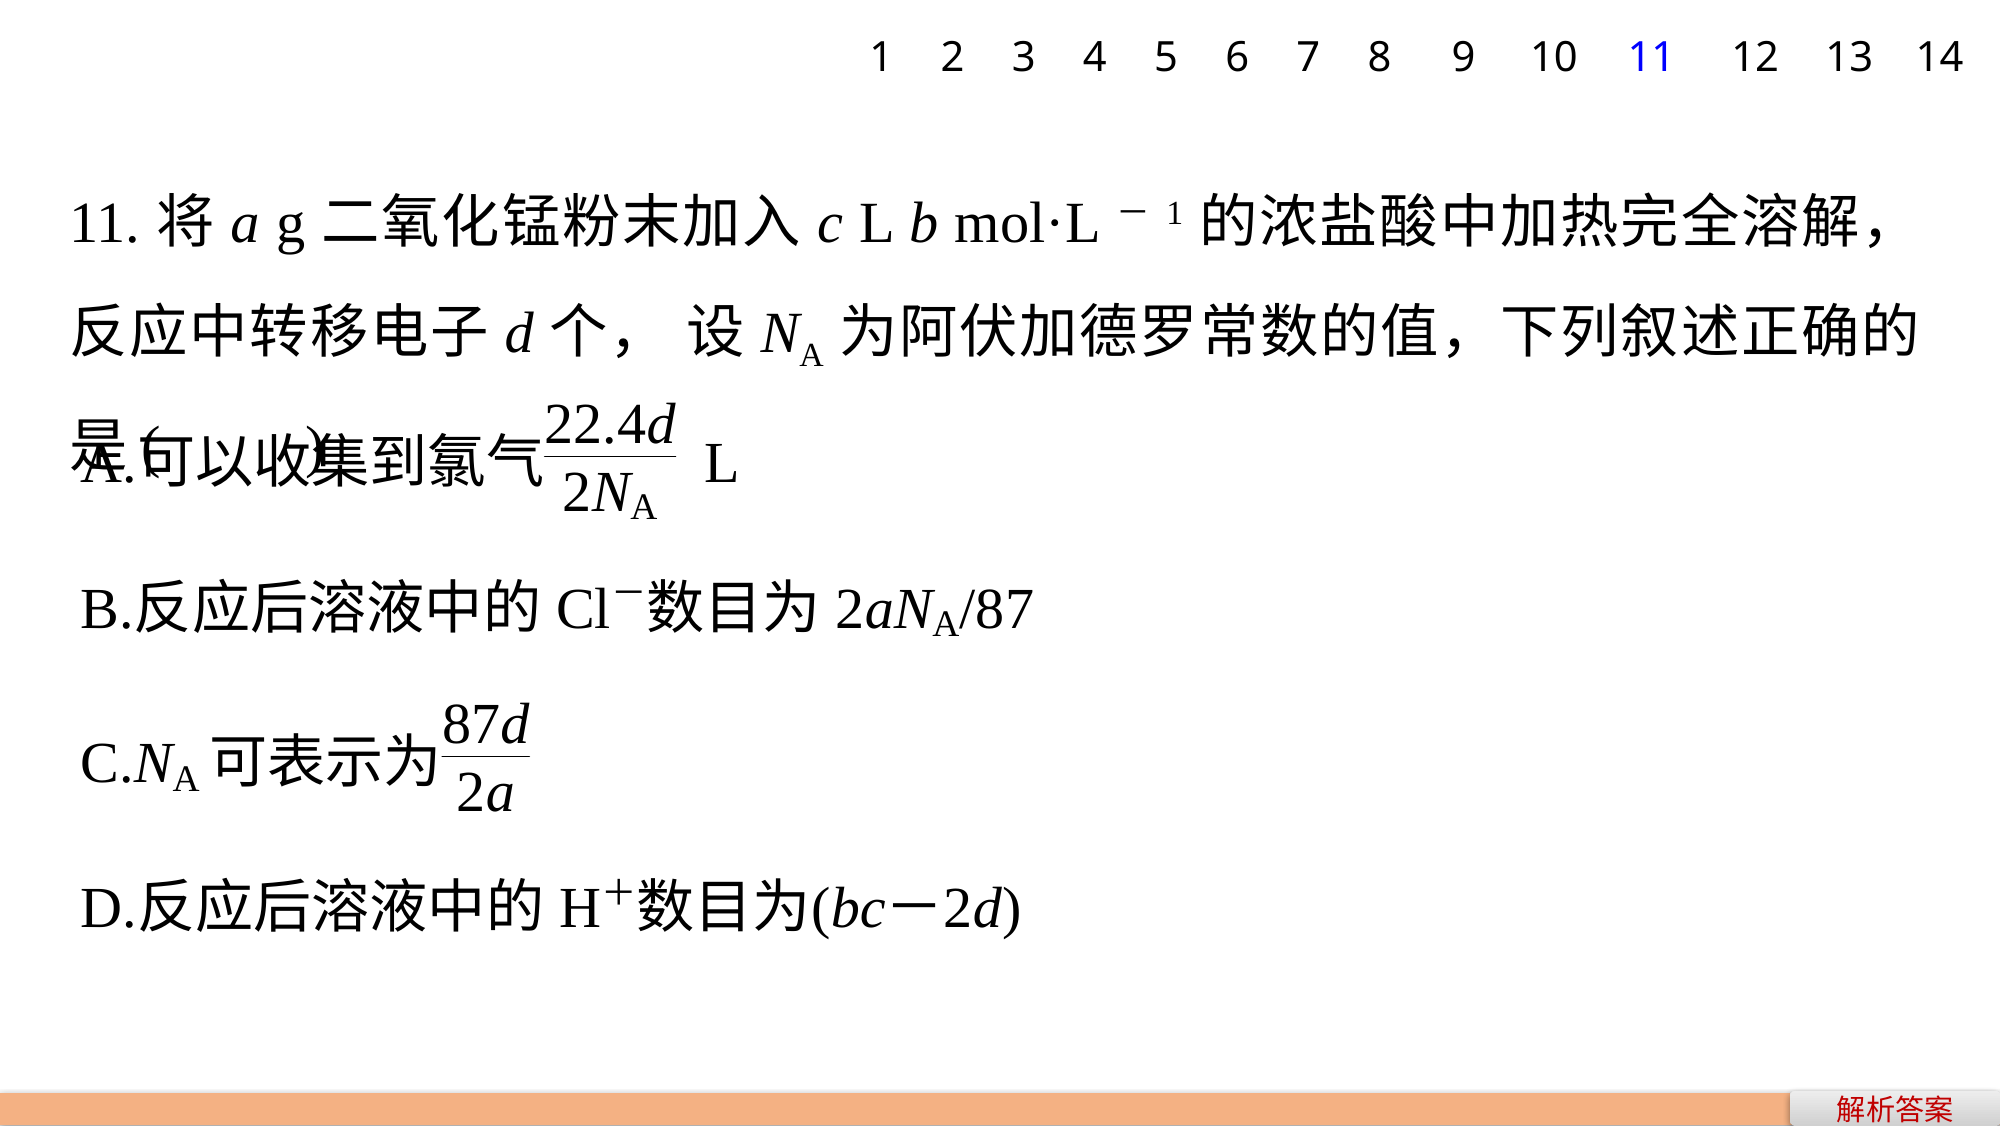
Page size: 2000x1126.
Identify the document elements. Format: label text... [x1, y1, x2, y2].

text_box 14 [1905, 7, 1984, 102]
text_box [0, 1092, 1787, 1126]
text_box 8 [1352, 7, 1412, 102]
text_box 10 [1507, 7, 1599, 102]
text_box 11 [1610, 7, 1696, 102]
text_box 6 [1210, 7, 1270, 102]
text_box 9 [1423, 7, 1496, 102]
text_box 2 [925, 7, 985, 102]
text_box 1 [854, 7, 914, 102]
text_box 13 [1811, 7, 1894, 102]
text_box 12 [1707, 7, 1800, 102]
text_box 3 [996, 7, 1056, 102]
text_box 7 [1281, 7, 1341, 102]
text_box 解析答案 [1788, 1089, 2000, 1126]
text_box 5 [1139, 7, 1199, 102]
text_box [80, 390, 1413, 1048]
text_box 4 [1067, 7, 1127, 102]
text_box 11.将a g二氧化锰粉末加入c L b mol·L－1的浓盐酸中加热完全溶解，反应中转移电子d个， 设NA为阿伏加德罗常数的值，下列叙述正确的是( ) [54, 141, 1935, 486]
